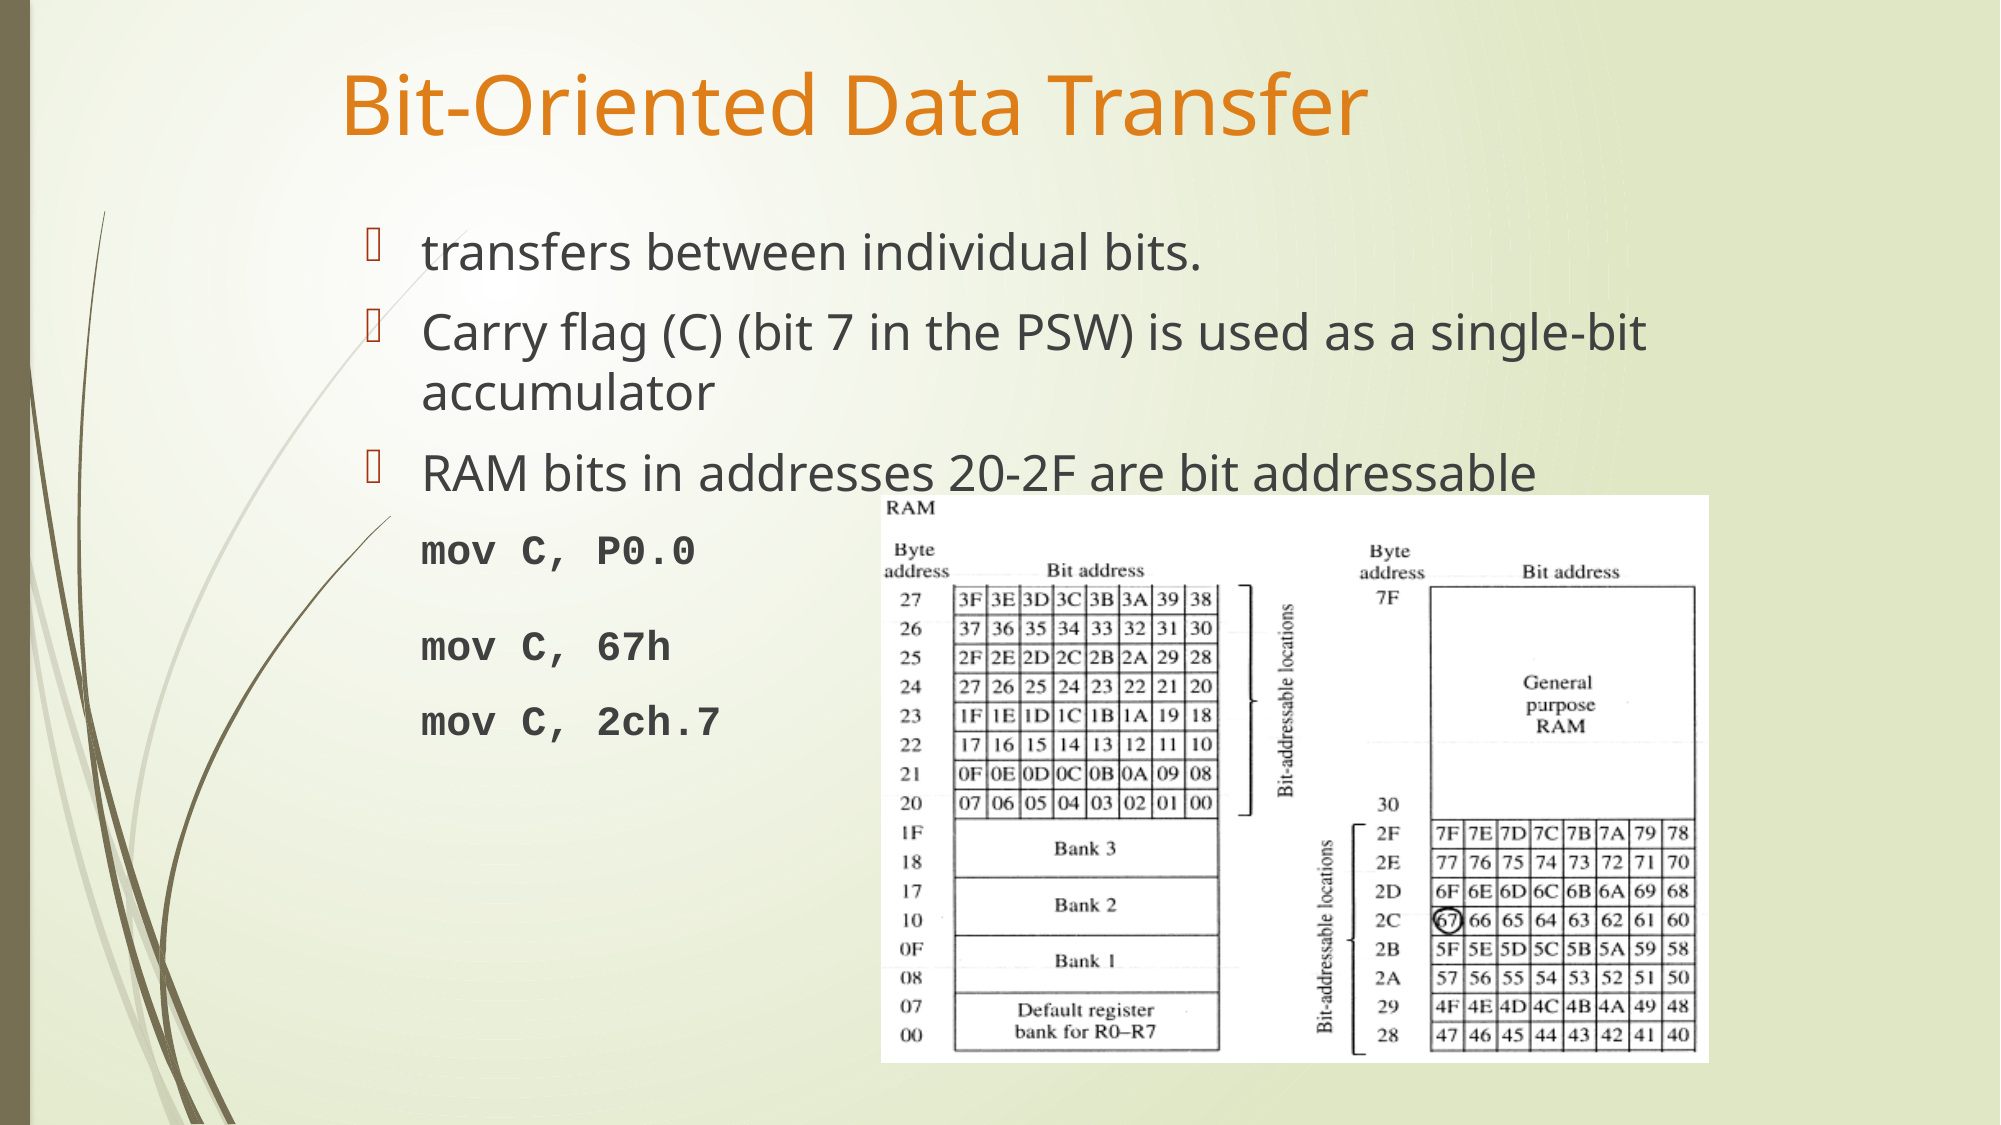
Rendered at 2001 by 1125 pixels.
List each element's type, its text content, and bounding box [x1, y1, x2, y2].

title Bit-Oriented Data Transfer [324, 45, 1675, 161]
list transfers between individual bits. Carry flag (C) (bit 7 in the PSW) is used as a single-bit accumulator RAM bits in addresses 20-2F are bit addressable mov C, P0.0 mov C, 67h mov C, 2ch.7 [350, 212, 1688, 1038]
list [881, 495, 1710, 1063]
